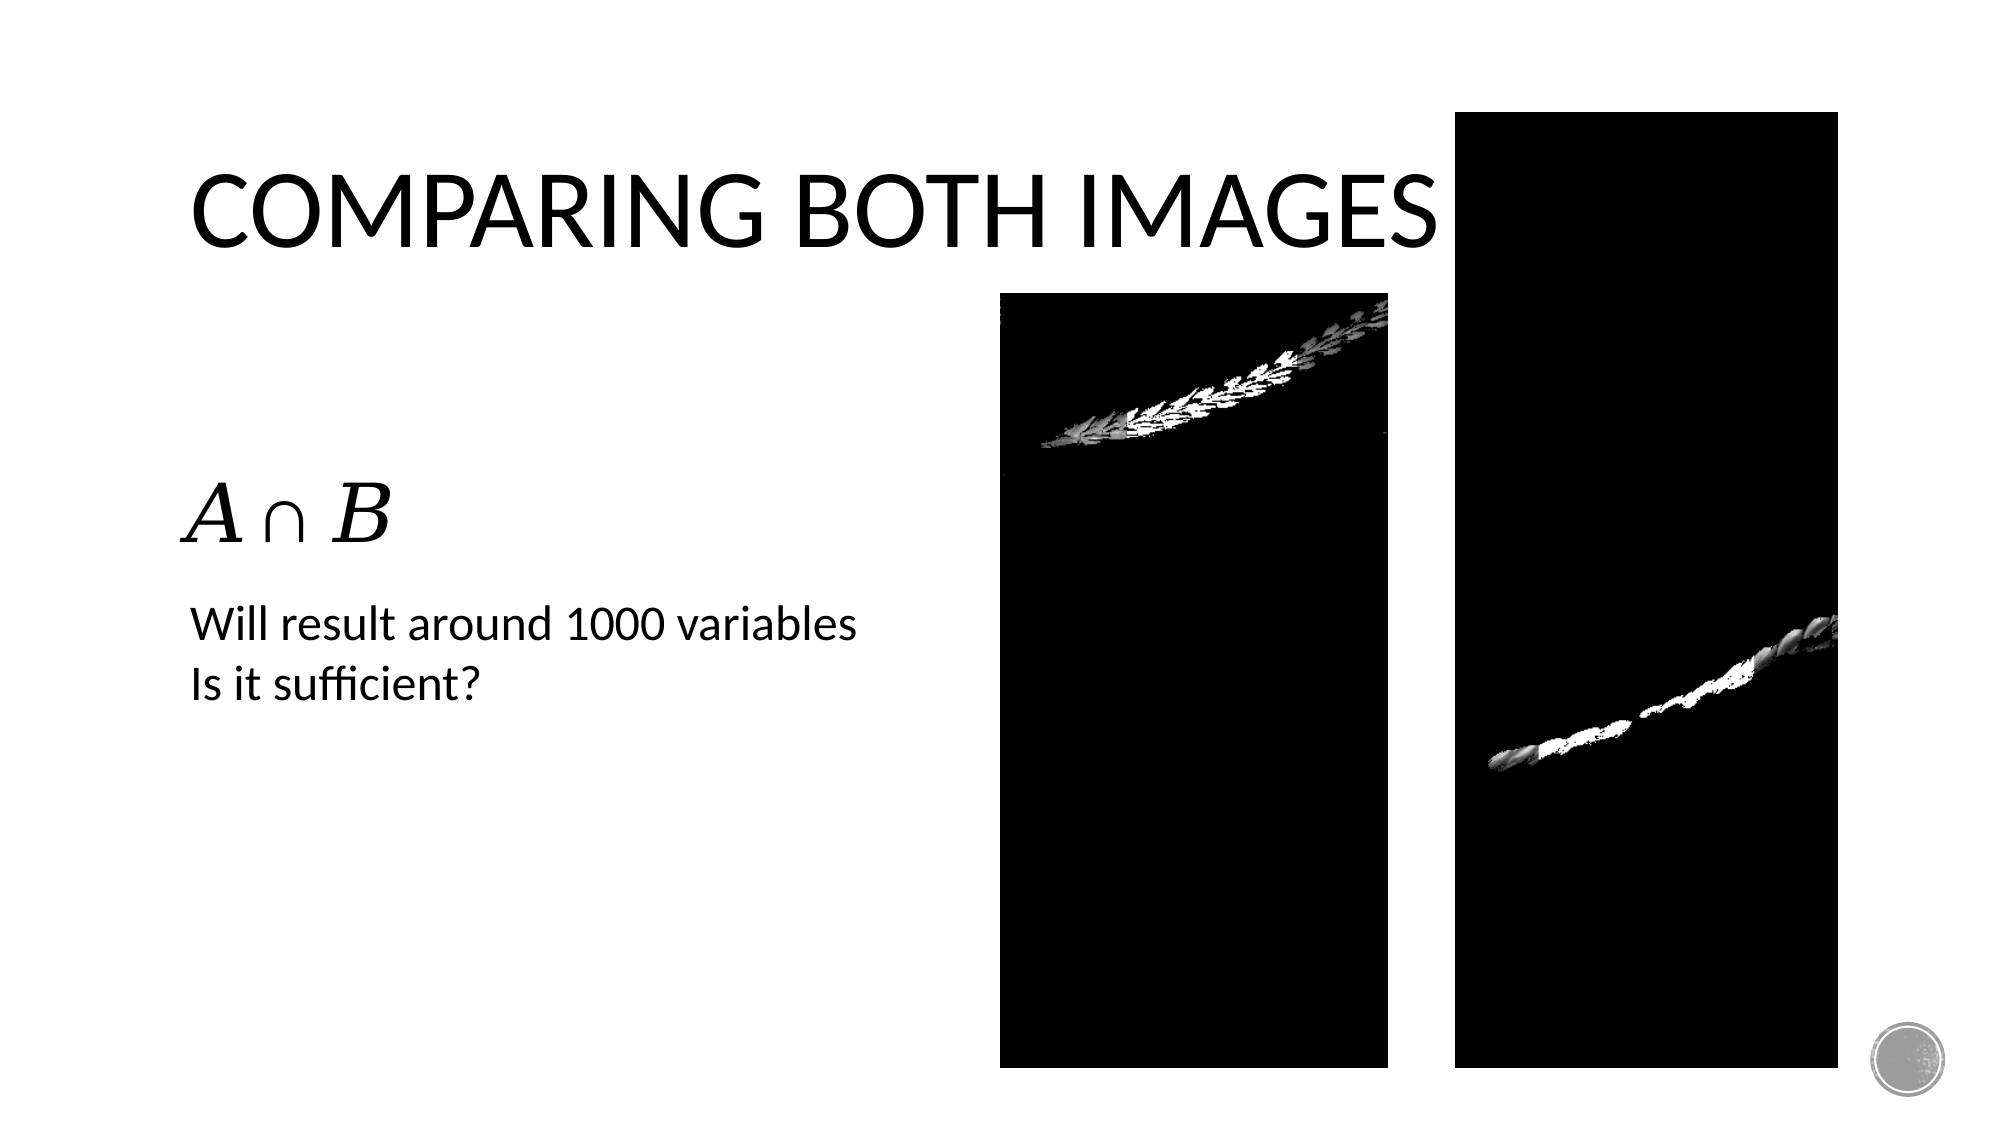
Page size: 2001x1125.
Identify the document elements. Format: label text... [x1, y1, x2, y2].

picture [1455, 112, 1838, 1068]
text_box Will result around 1000 variables Is it sufficient? [175, 583, 905, 718]
title Comparing both Images [175, 79, 1826, 344]
picture [1000, 293, 1388, 1068]
